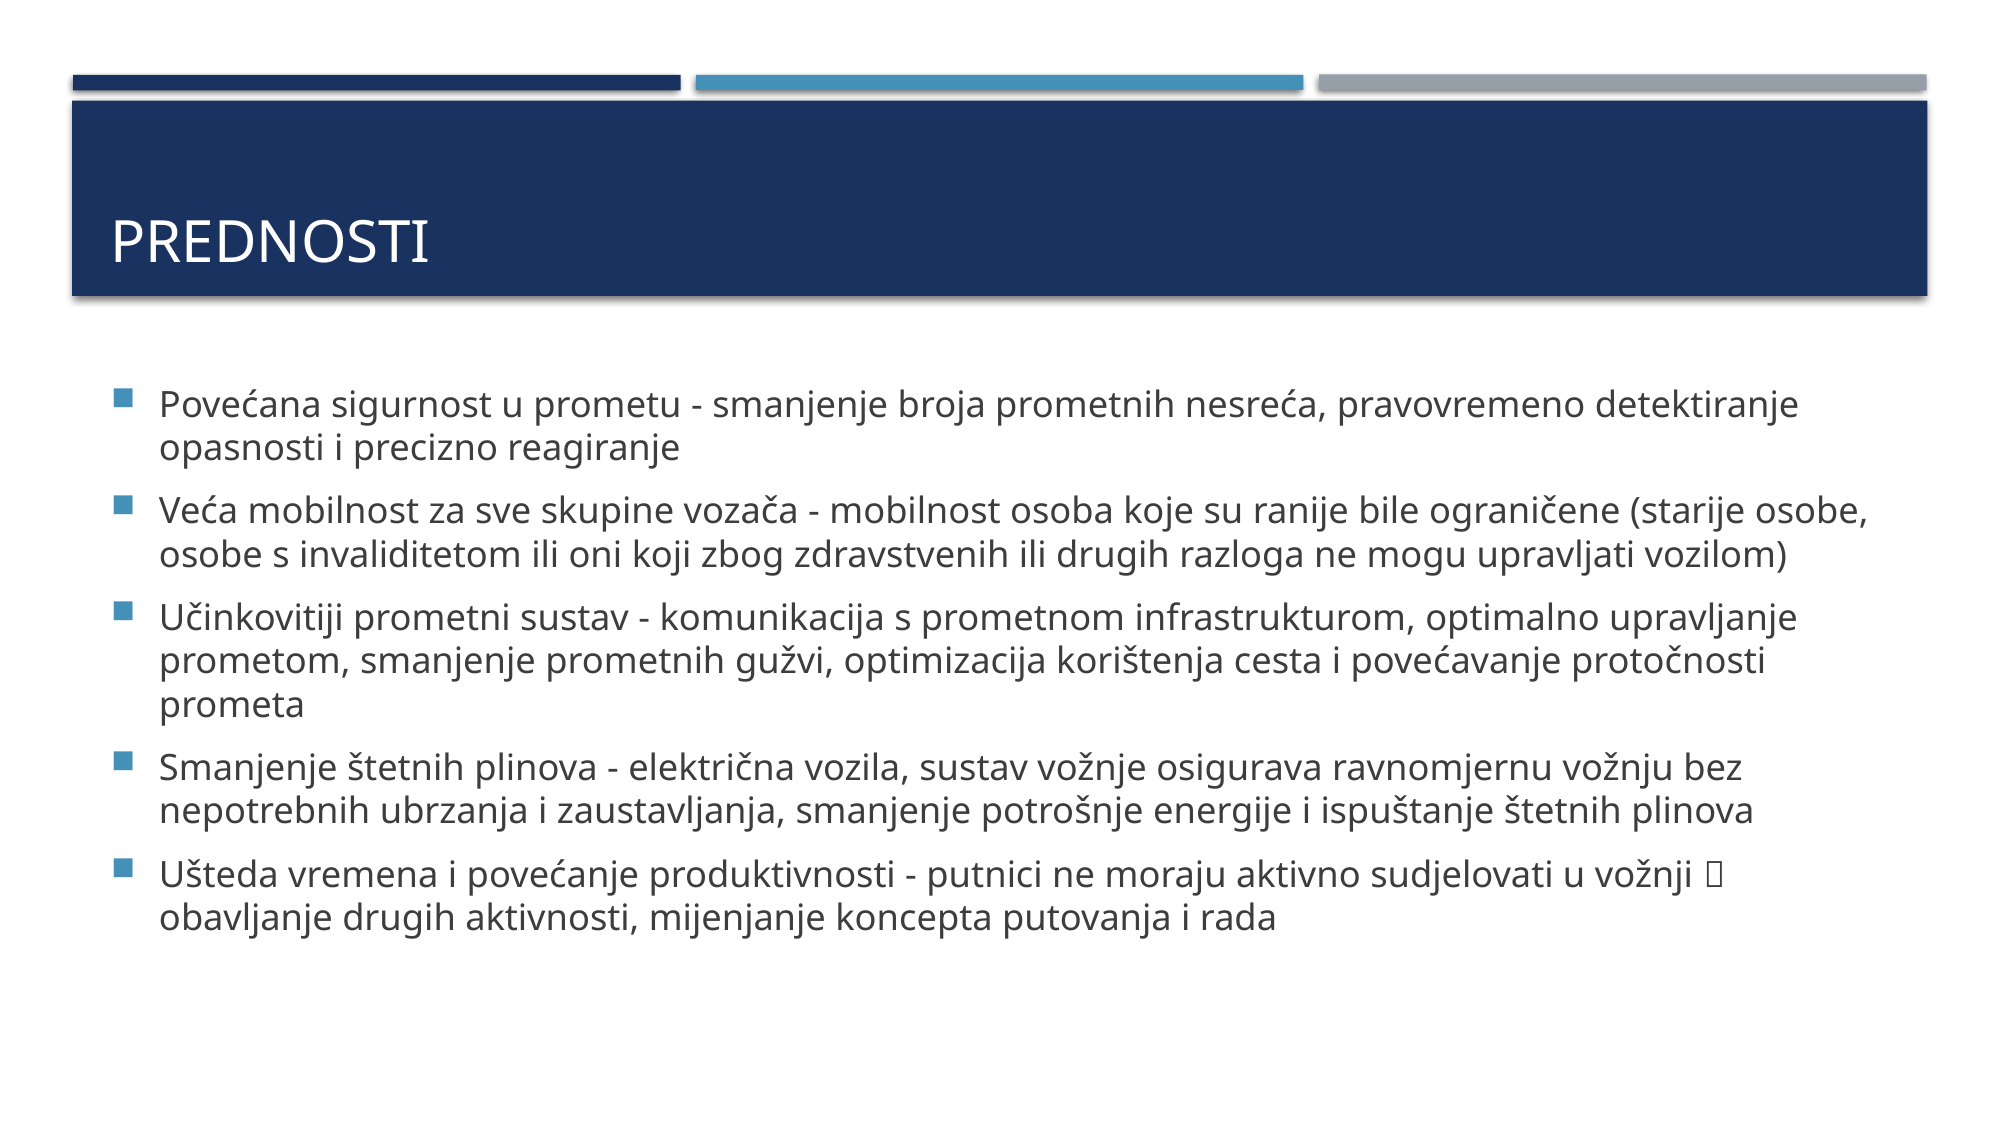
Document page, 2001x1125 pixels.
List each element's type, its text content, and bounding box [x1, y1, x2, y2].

list Povećana sigurnost u prometu - smanjenje broja prometnih nesreća, pravovremeno detektiranje opasnosti i precizno reagiranje Veća mobilnost za sve skupine vozača - mobilnost osoba koje su ranije bile ograničene (starije osobe, osobe s invaliditetom ili oni koji zbog zdravstvenih ili drugih razloga ne mogu upravljati vozilom) Učinkovitiji prometni sustav - komunikacija s prometnom infrastrukturom, optimalno upravljanje prometom, smanjenje prometnih gužvi, optimizacija korištenja cesta i povećavanje protočnosti prometa Smanjenje štetnih plinova - električna vozila, sustav vožnje osigurava ravnomjernu vožnju bez nepotrebnih ubrzanja i zaustavljanja, smanjenje potrošnje energije i ispuštanje štetnih plinova Ušteda vremena i povećanje produktivnosti - putnici ne moraju aktivno sudjelovati u vožnji  obavljanje drugih aktivnosti, mijenjanje koncepta putovanja i rada [95, 357, 1905, 962]
title Prednosti [95, 115, 1905, 282]
